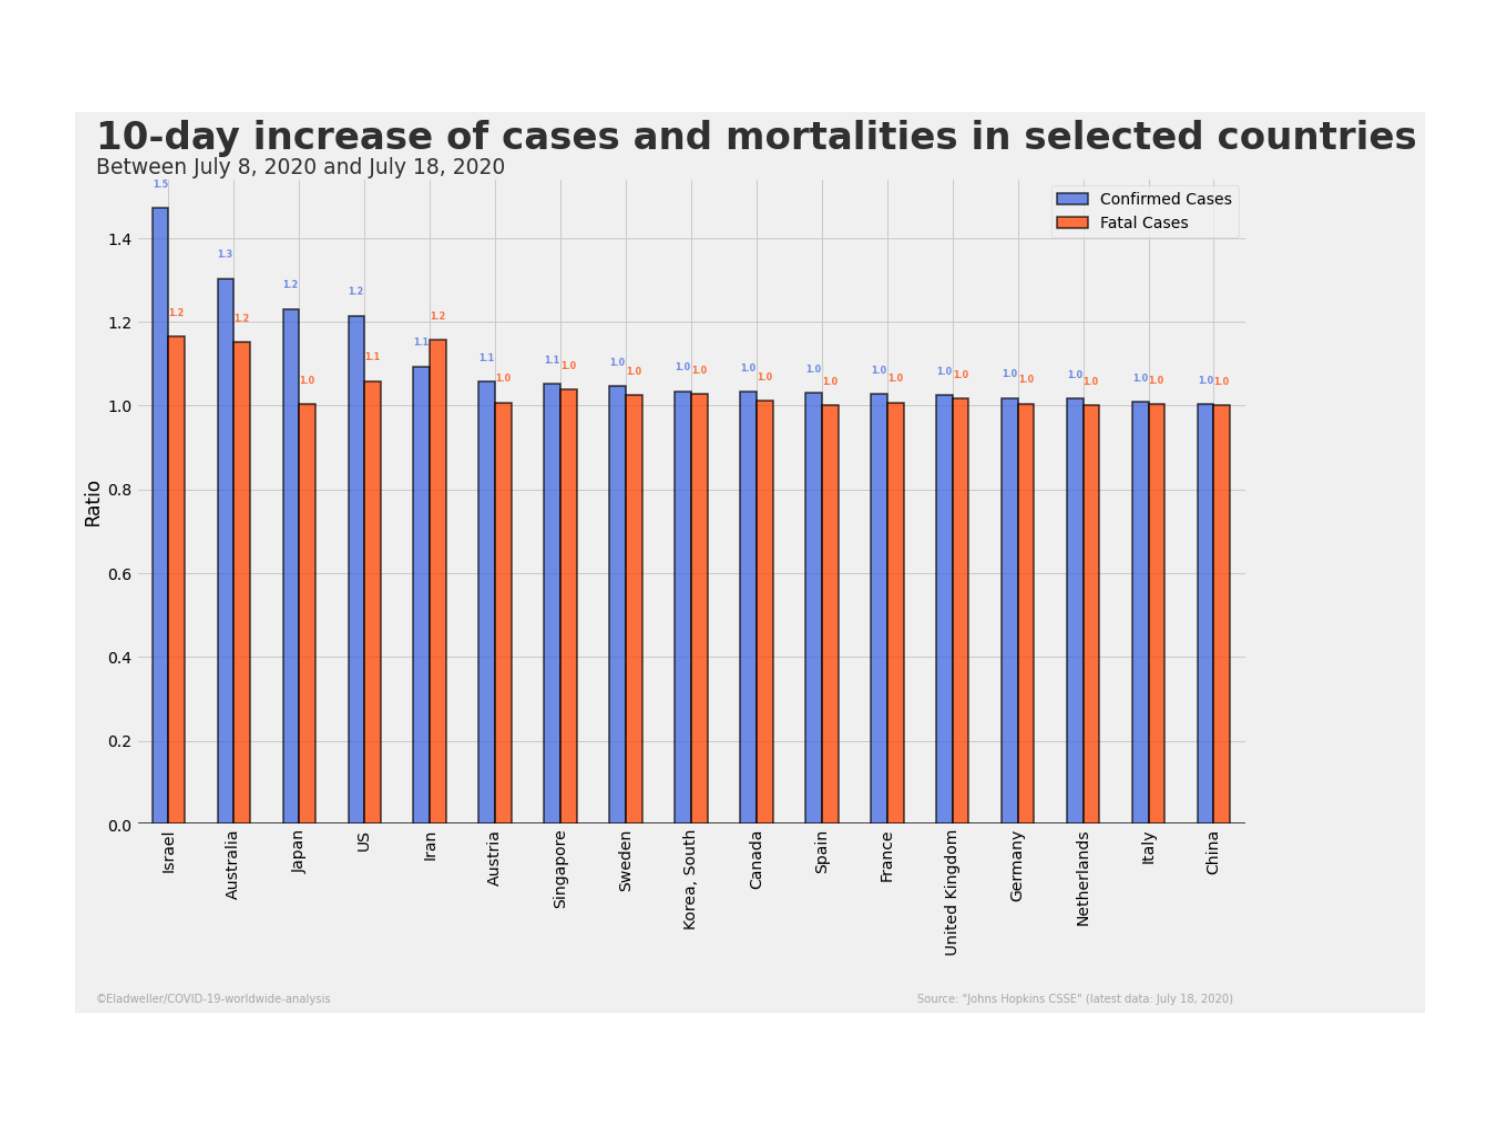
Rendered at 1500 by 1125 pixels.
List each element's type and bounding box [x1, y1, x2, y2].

picture [74, 112, 1426, 1013]
